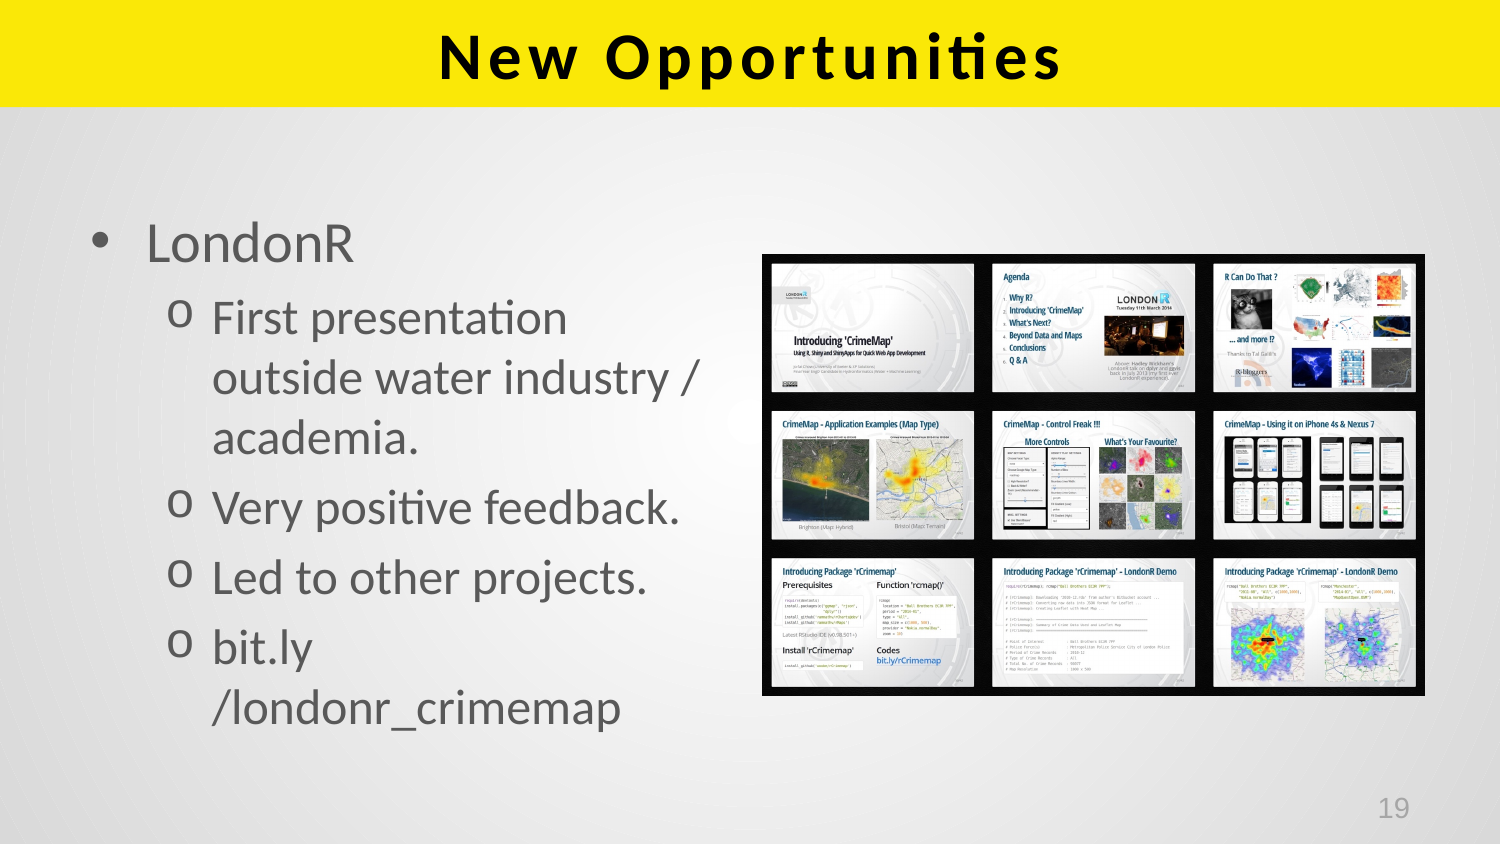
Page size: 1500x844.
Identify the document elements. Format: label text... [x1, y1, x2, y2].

list LondonR First presentation outside water industry / academia. Very positive feedback. Led to other projects. bit.ly /londonr_crimemap [75, 196, 738, 754]
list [762, 254, 1426, 697]
title New Opportunities [75, 0, 1425, 108]
slide_number 19 [1074, 782, 1425, 827]
